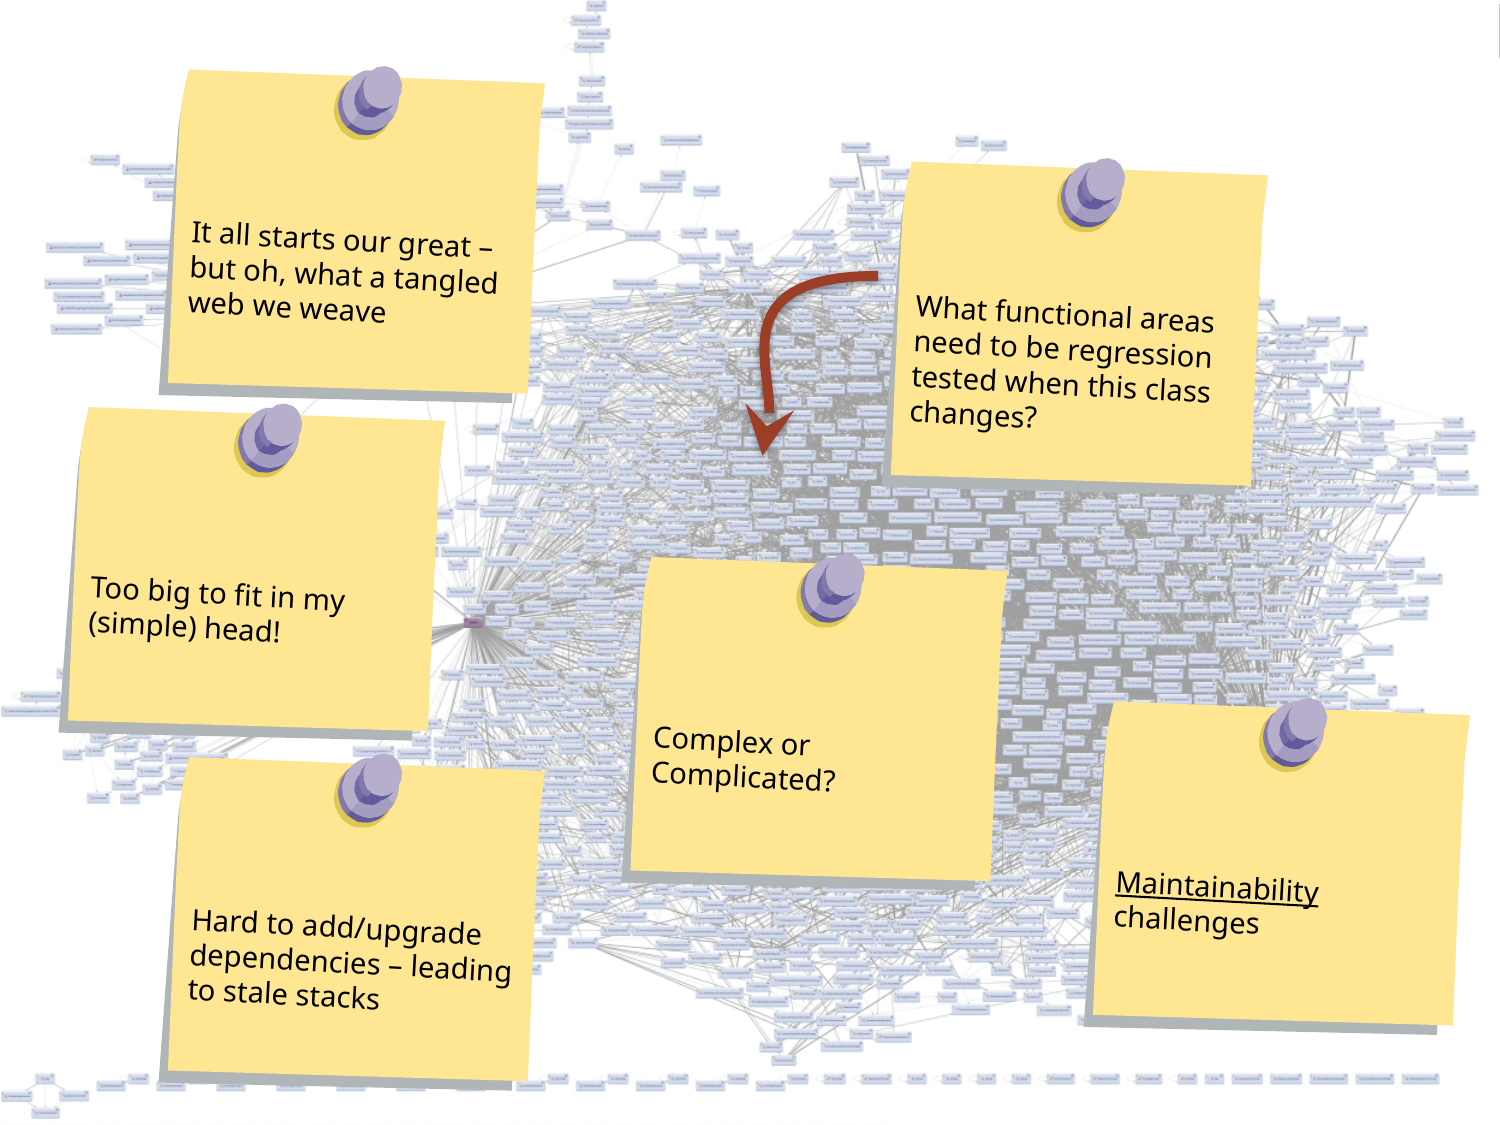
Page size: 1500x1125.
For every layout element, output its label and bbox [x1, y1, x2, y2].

text_box [762, 275, 879, 456]
picture [0, 0, 1500, 1125]
text_box [870, 128, 1288, 537]
text_box [147, 723, 565, 1125]
text_box [609, 523, 1028, 933]
text_box [47, 373, 465, 783]
text_box [147, 36, 565, 445]
text_box [1072, 667, 1490, 1077]
